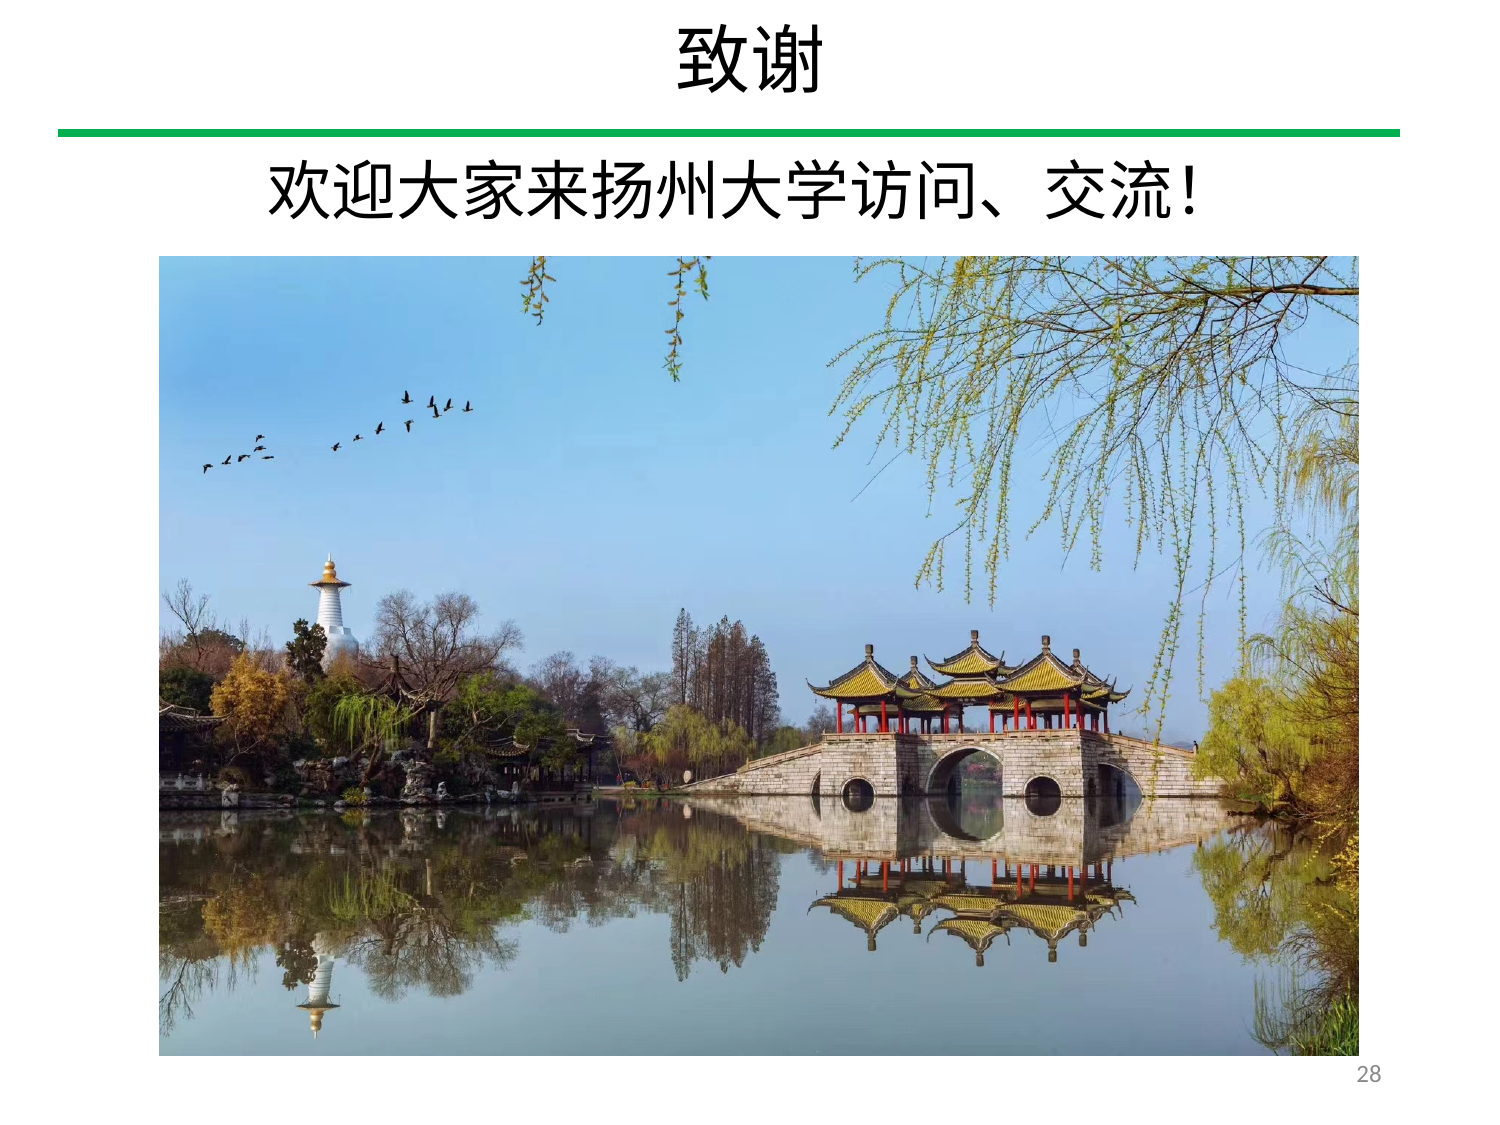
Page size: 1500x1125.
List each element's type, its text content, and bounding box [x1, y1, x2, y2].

picture [159, 256, 1359, 1056]
list 欢迎大家来扬州大学访问、交流！ [2, 150, 1500, 236]
slide_number 28 [1059, 1042, 1397, 1103]
title 致谢 [0, 9, 1500, 118]
